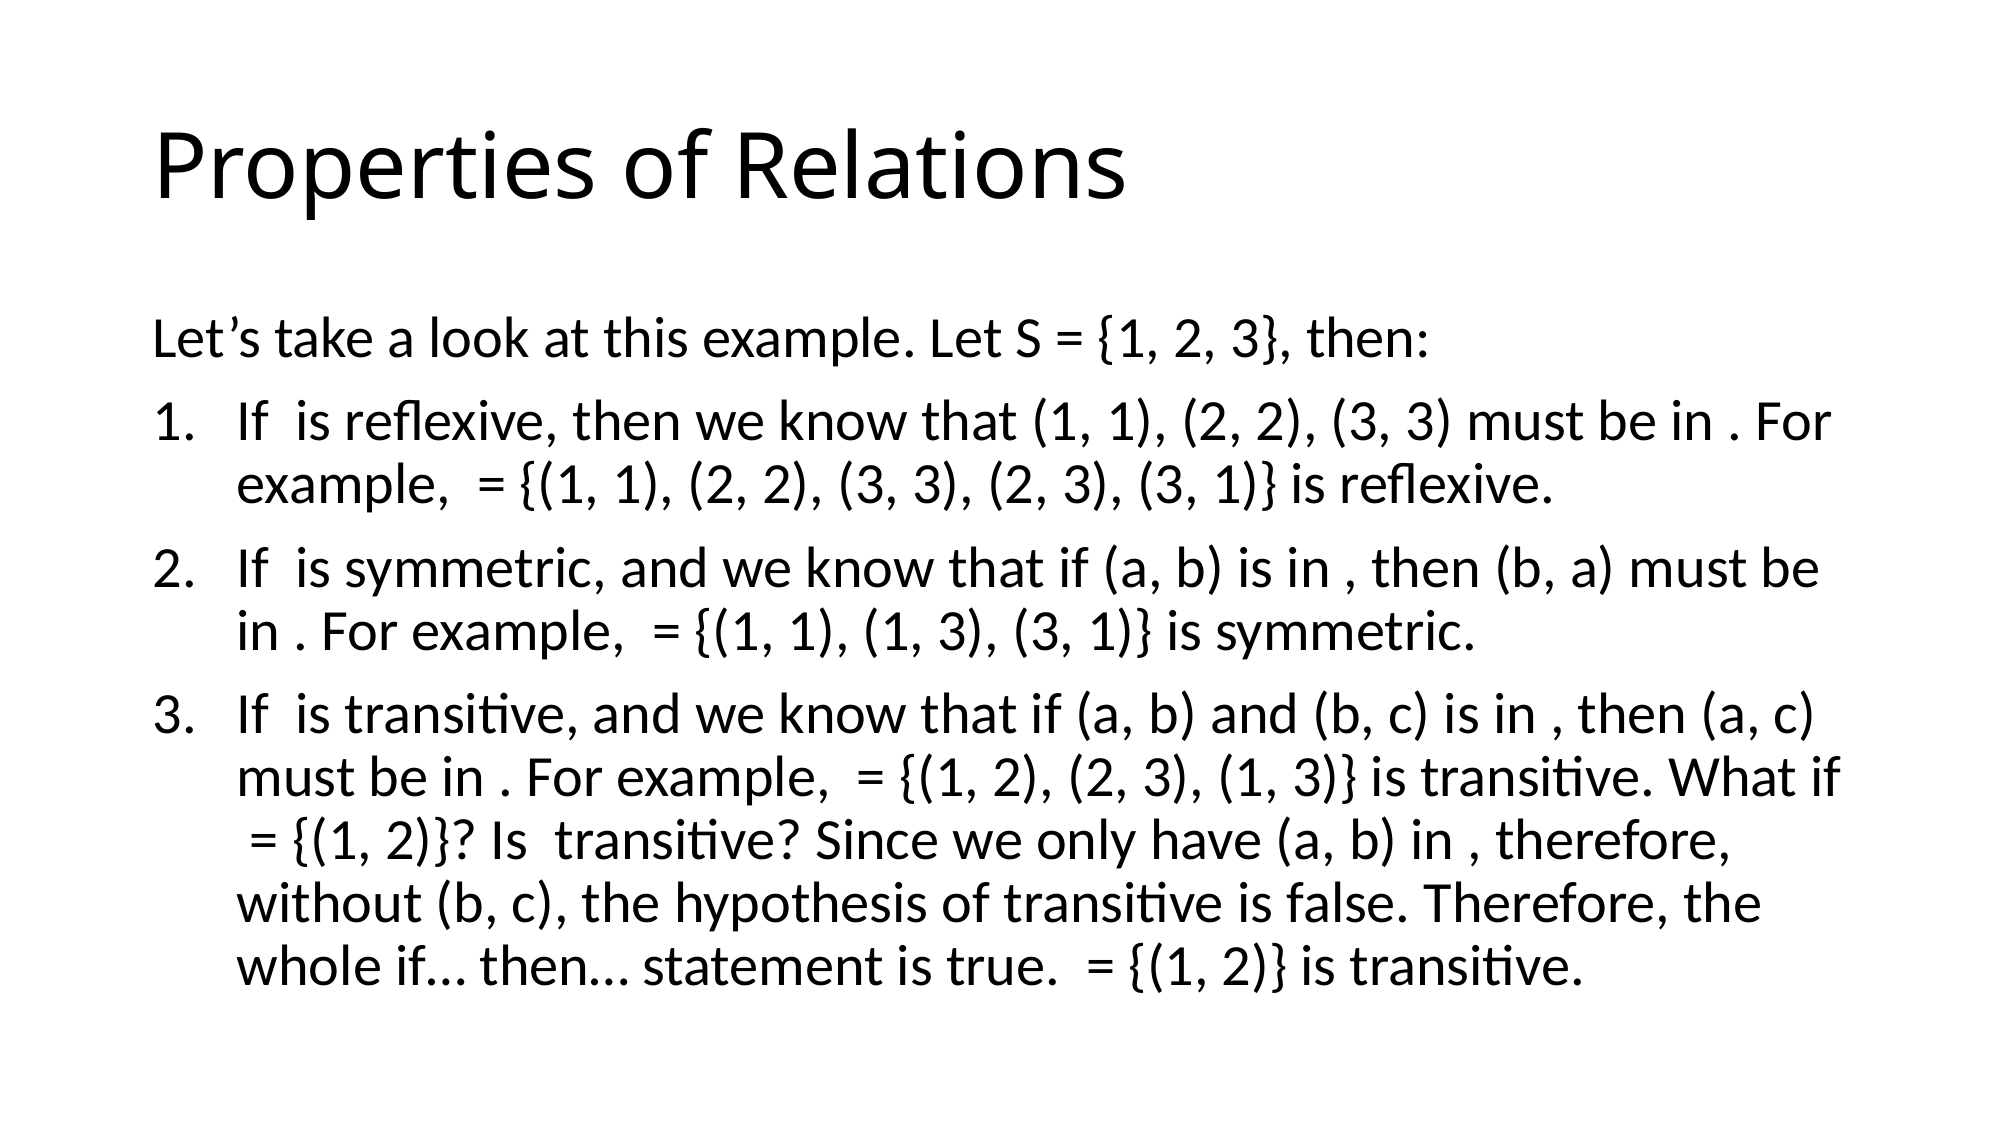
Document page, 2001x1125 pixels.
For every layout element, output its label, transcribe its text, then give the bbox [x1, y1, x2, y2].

title Properties of Relations [137, 59, 1863, 278]
